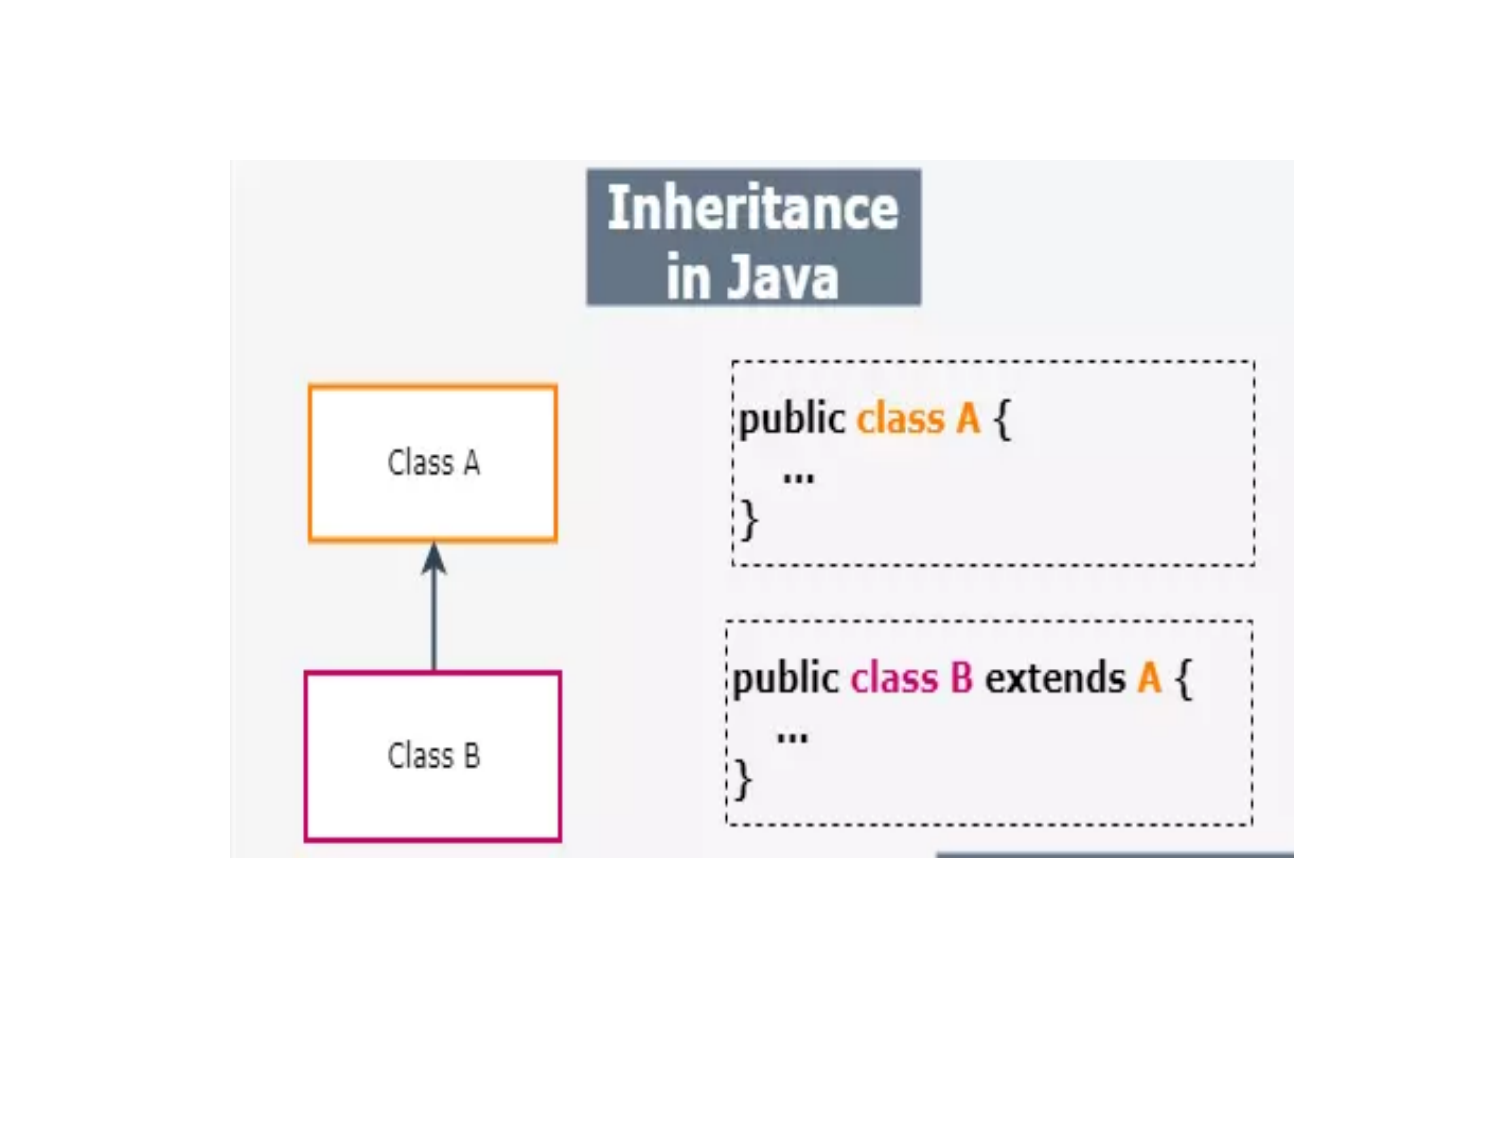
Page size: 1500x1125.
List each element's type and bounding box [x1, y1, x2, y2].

picture [229, 160, 1294, 858]
